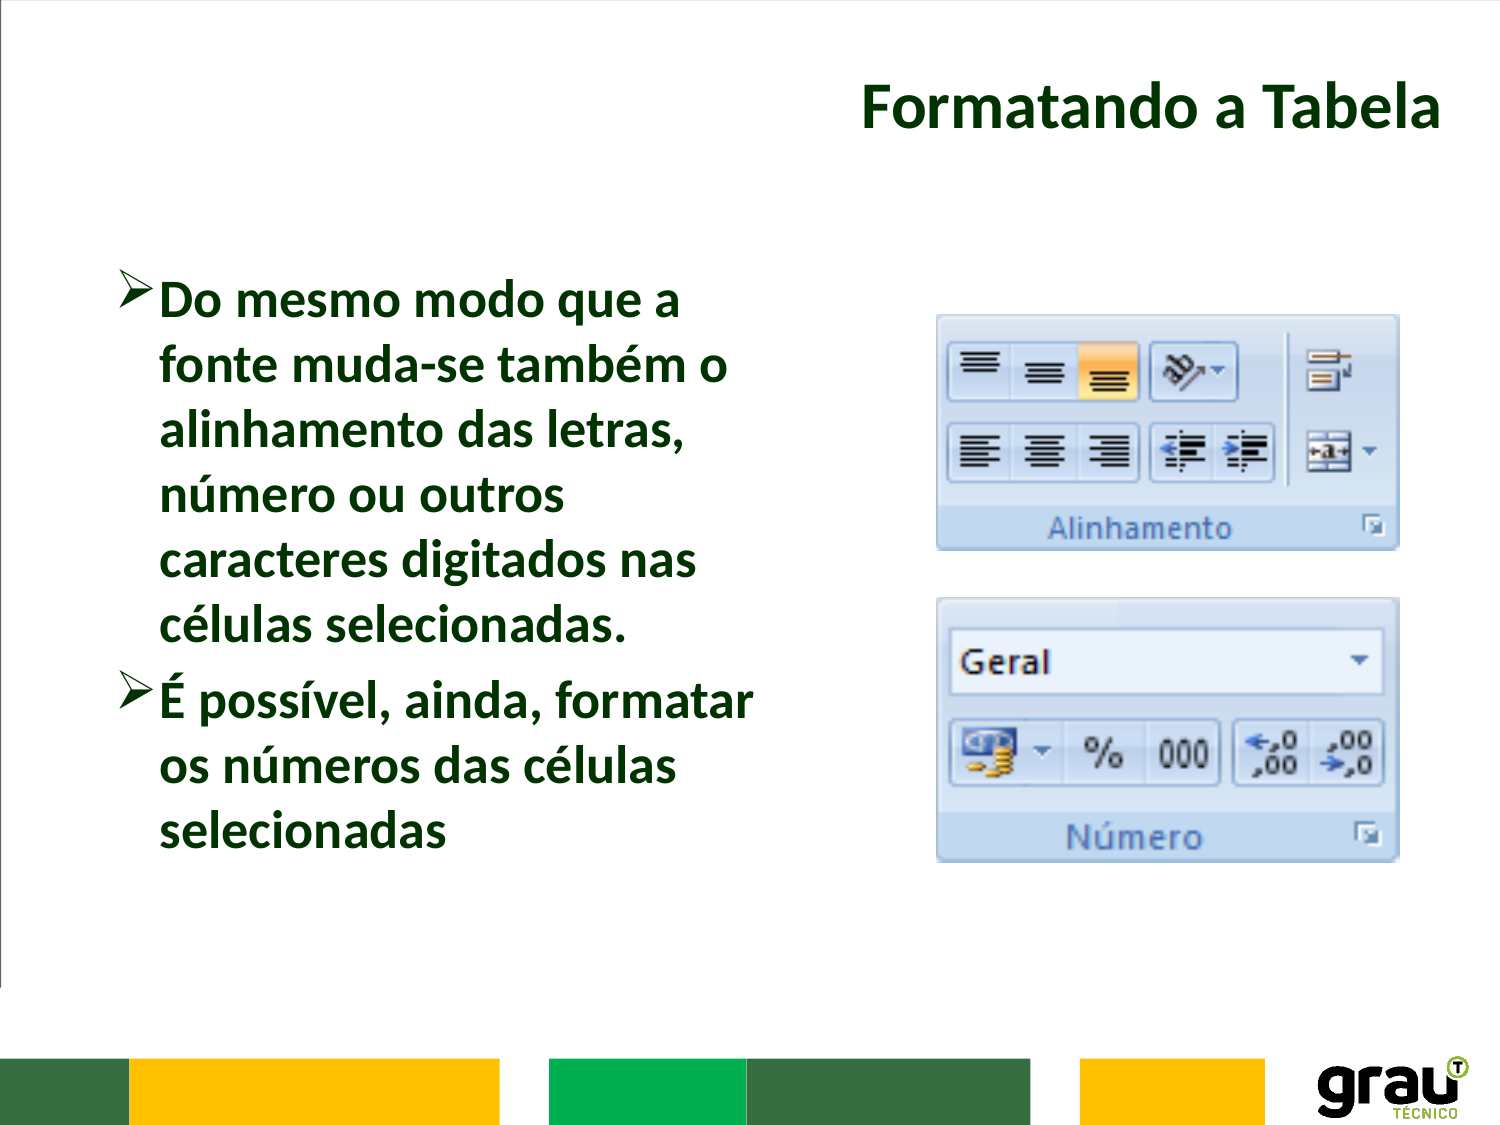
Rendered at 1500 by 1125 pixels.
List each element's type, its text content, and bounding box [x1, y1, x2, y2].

list Do mesmo modo que a fonte muda-se também o alinhamento das letras, número ou outros caracteres digitados nas células selecionadas. É possível, ainda, formatar os números das células selecionadas [99, 255, 786, 1012]
picture [0, 0, 1500, 987]
title Formatando a Tabela [159, 19, 1458, 185]
picture [1316, 1055, 1470, 1121]
